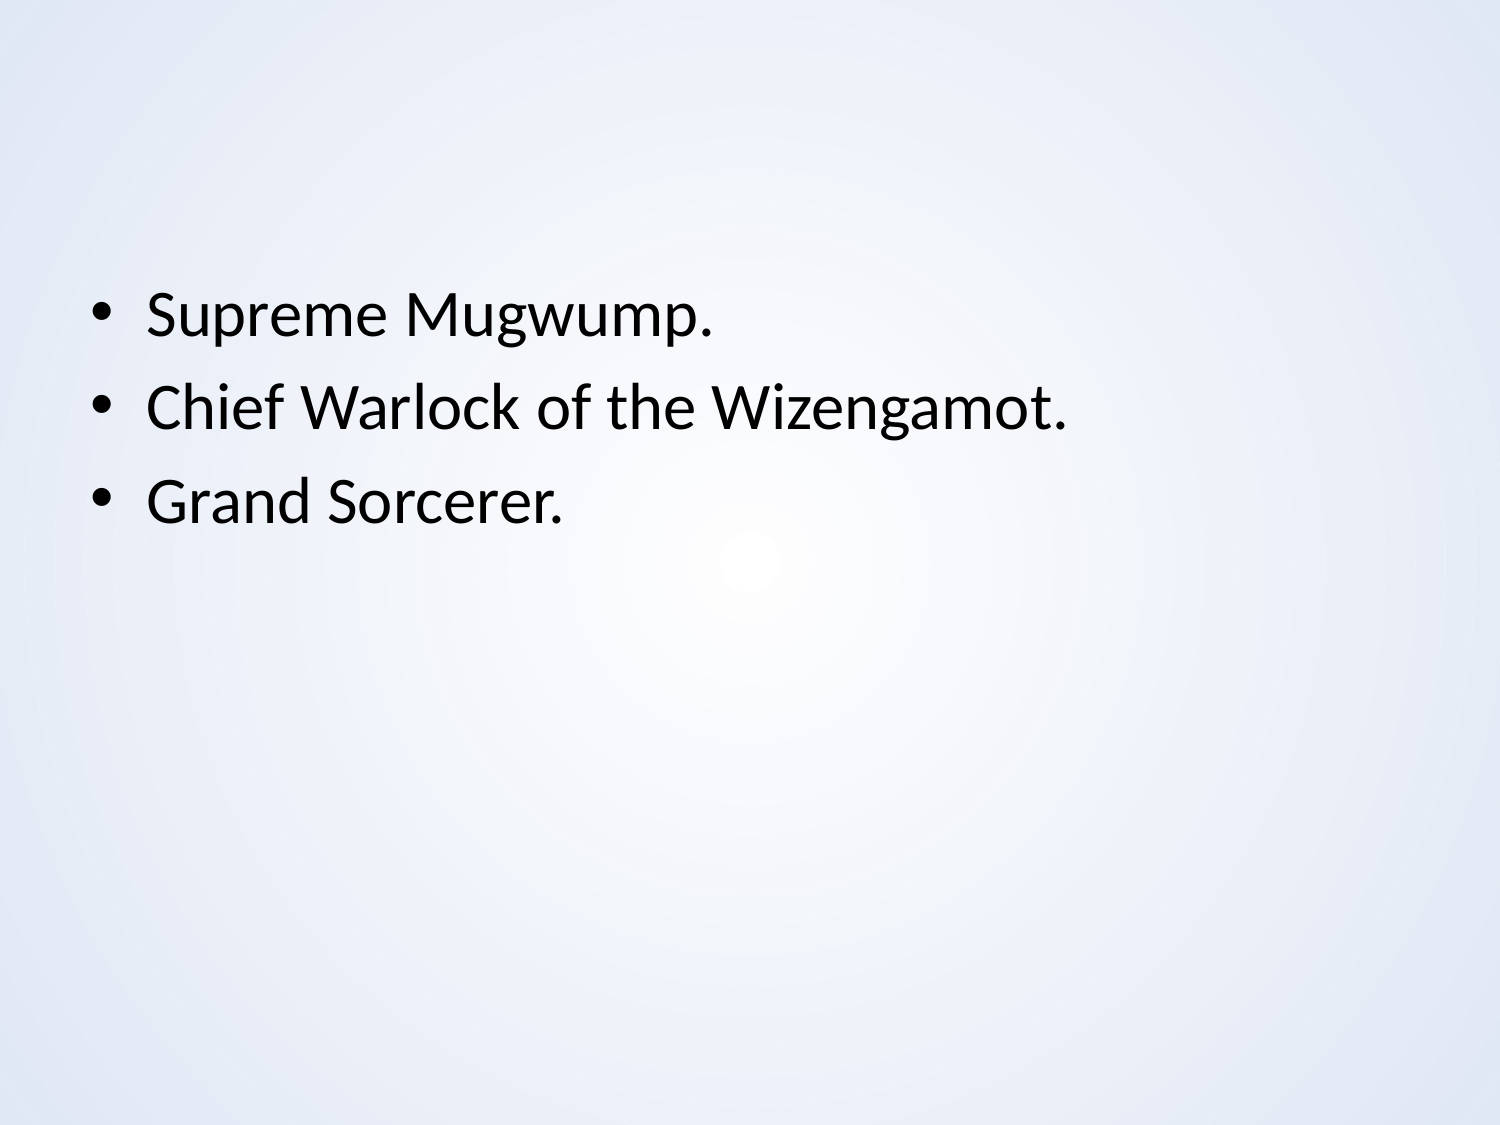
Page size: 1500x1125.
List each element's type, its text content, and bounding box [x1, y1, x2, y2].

list Supreme Mugwump. Chief Warlock of the Wizengamot. Grand Sorcerer. [75, 262, 1425, 1005]
